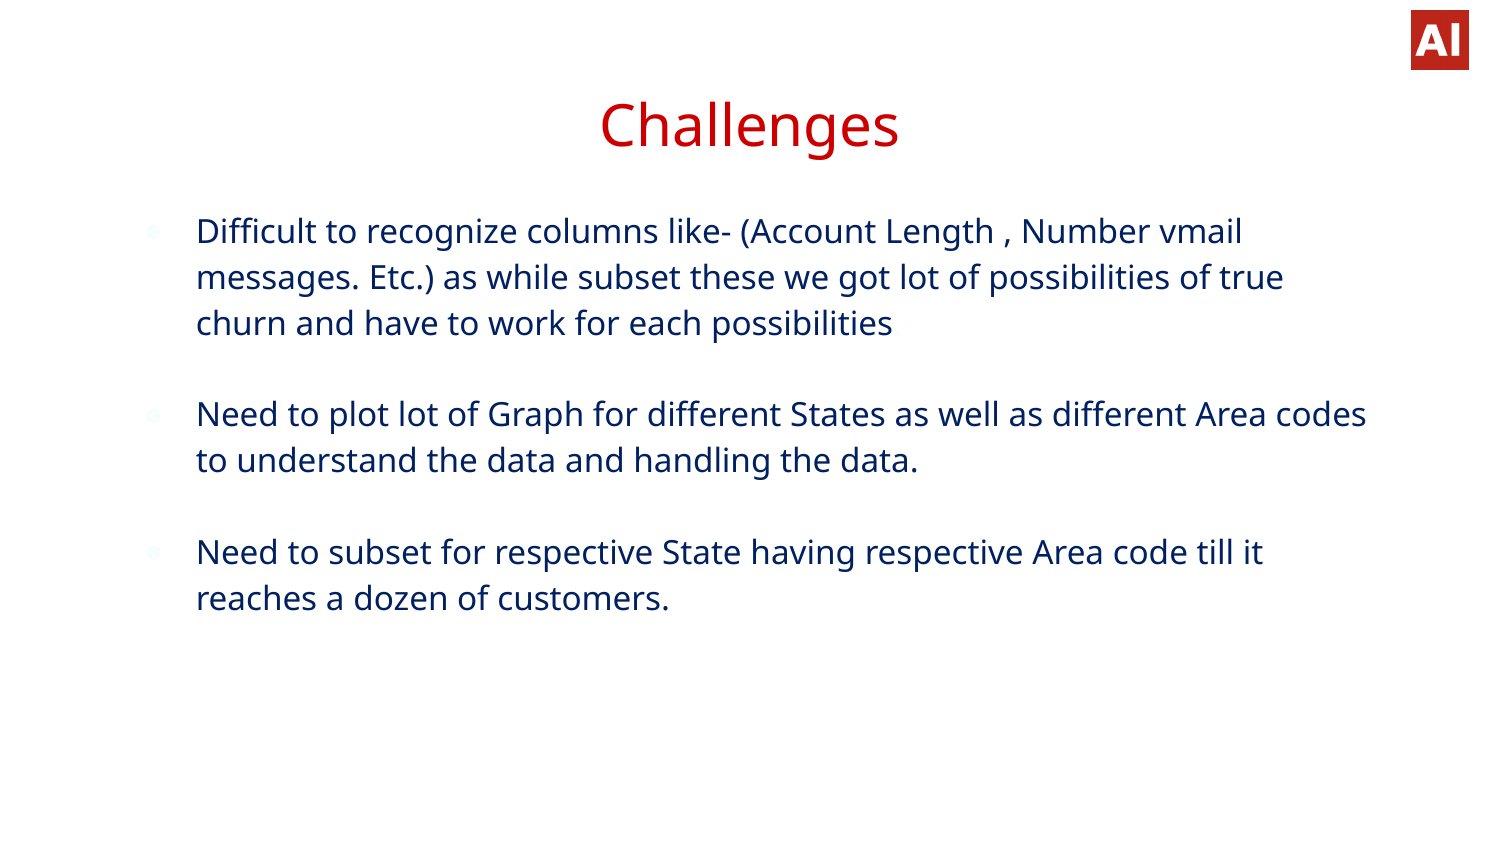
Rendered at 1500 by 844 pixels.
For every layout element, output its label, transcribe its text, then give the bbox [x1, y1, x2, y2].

list Difficult to recognize columns like- (Account Length , Number vmail messages. Etc.) as while subset these we got lot of possibilities of true churn and have to work for each possibilities. Need to plot lot of Graph for different States as well as different Area codes to understand the data and handling the data. Need to subset for respective State having respective Area code till it reaches a dozen of customers. [105, 189, 1401, 750]
picture [1411, 10, 1469, 70]
title Challenges [51, 72, 1449, 167]
